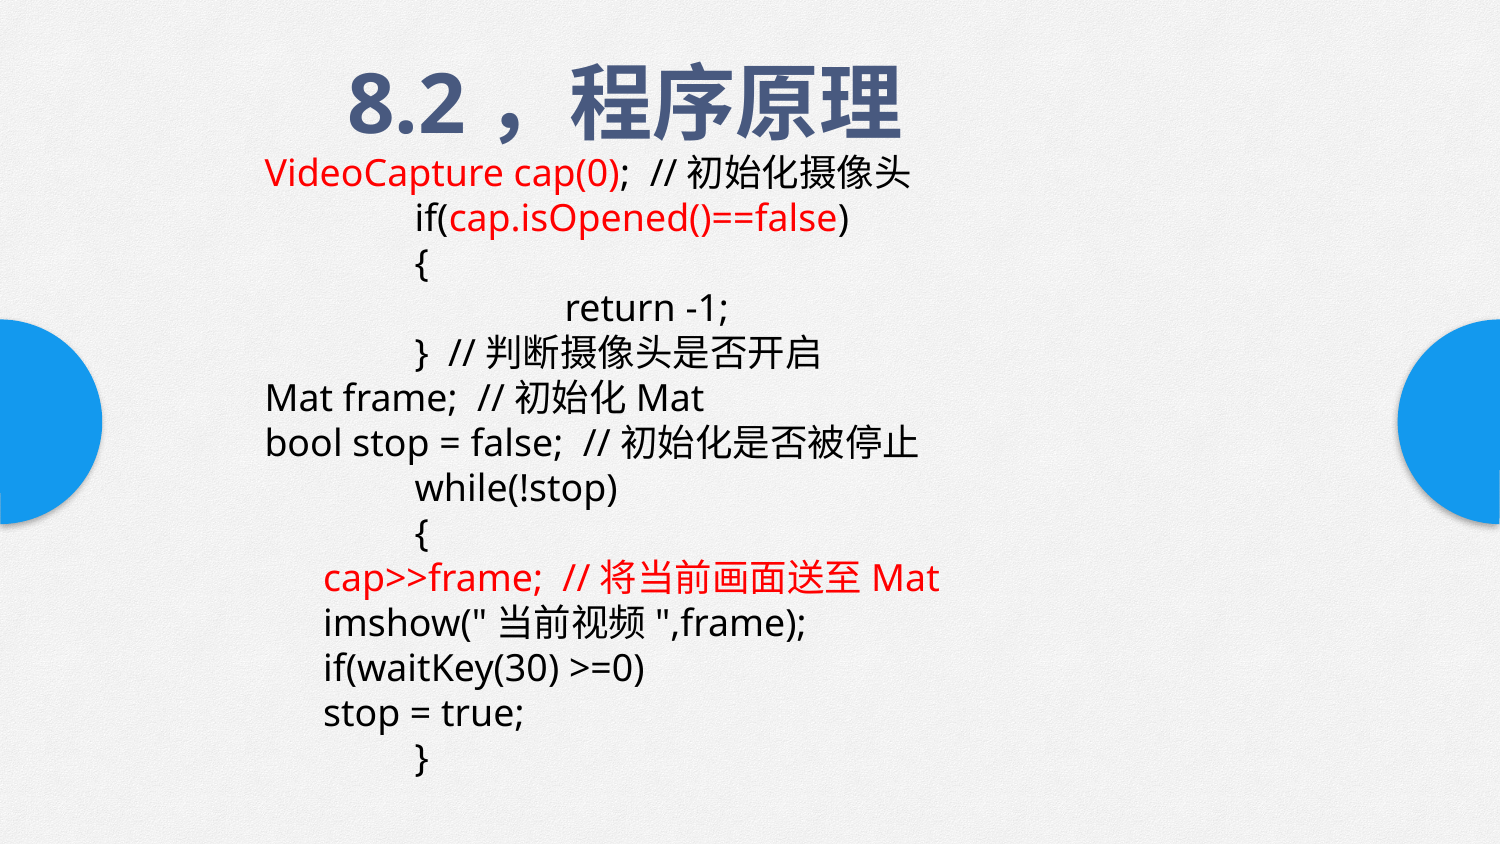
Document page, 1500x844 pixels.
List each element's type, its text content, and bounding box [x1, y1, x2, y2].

text_box 8.2，程序原理 [24, 29, 1226, 171]
picture [0, 0, 1500, 844]
text_box VideoCapture cap(0); //初始化摄像头 if(cap.isOpened()==false) { return -1; } //判断摄像头是否开启 Mat frame; //初始化Mat bool stop = false; //初始化是否被停止 while(!stop) { cap>>frame; //将当前画面送至Mat imshow("当前视频",frame); if(waitKey(30) >=0) stop = true; } [249, 96, 1360, 787]
